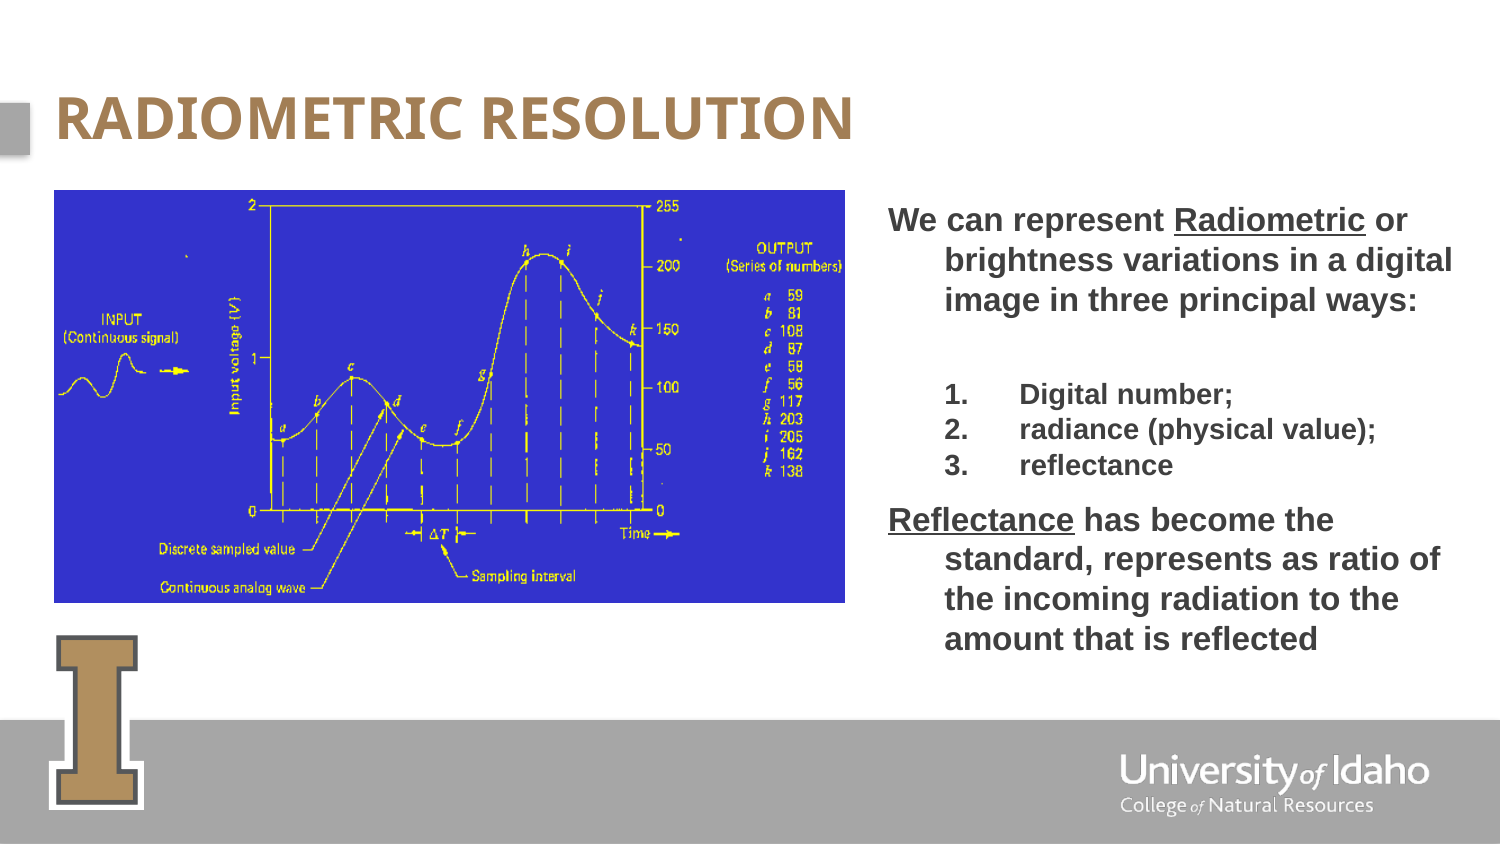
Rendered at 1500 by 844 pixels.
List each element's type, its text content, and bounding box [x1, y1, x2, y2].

title Radiometric resolution [54, 80, 1405, 175]
picture [54, 190, 846, 603]
text_box We can represent Radiometric or brightness variations in a digital image in three principal ways: Digital number; radiance (physical value); reflectance Reflectance has become the standard, represents as ratio of the incoming radiation to the amount that is reflected [873, 190, 1500, 702]
